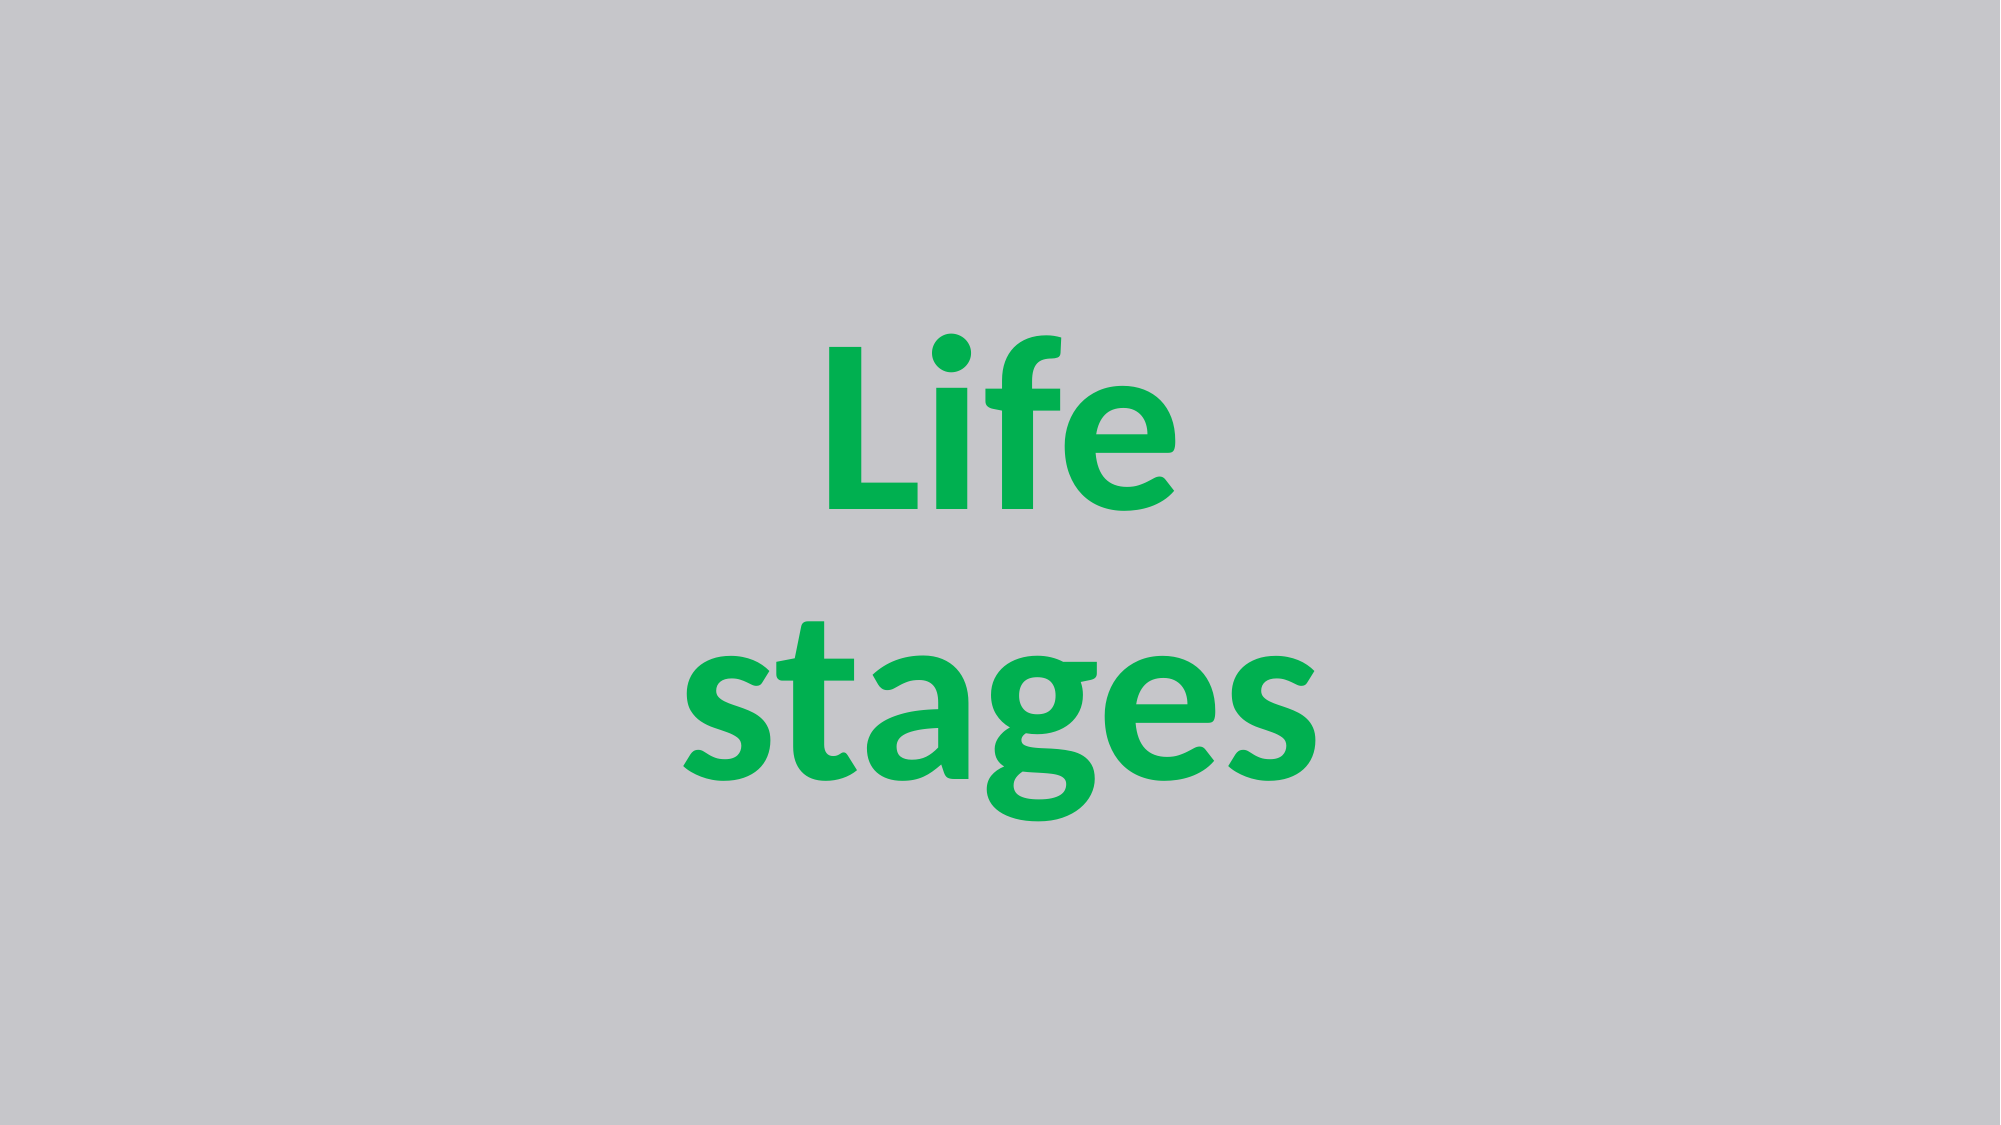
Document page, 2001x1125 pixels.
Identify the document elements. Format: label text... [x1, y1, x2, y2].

title Life stages [0, 0, 2000, 1125]
